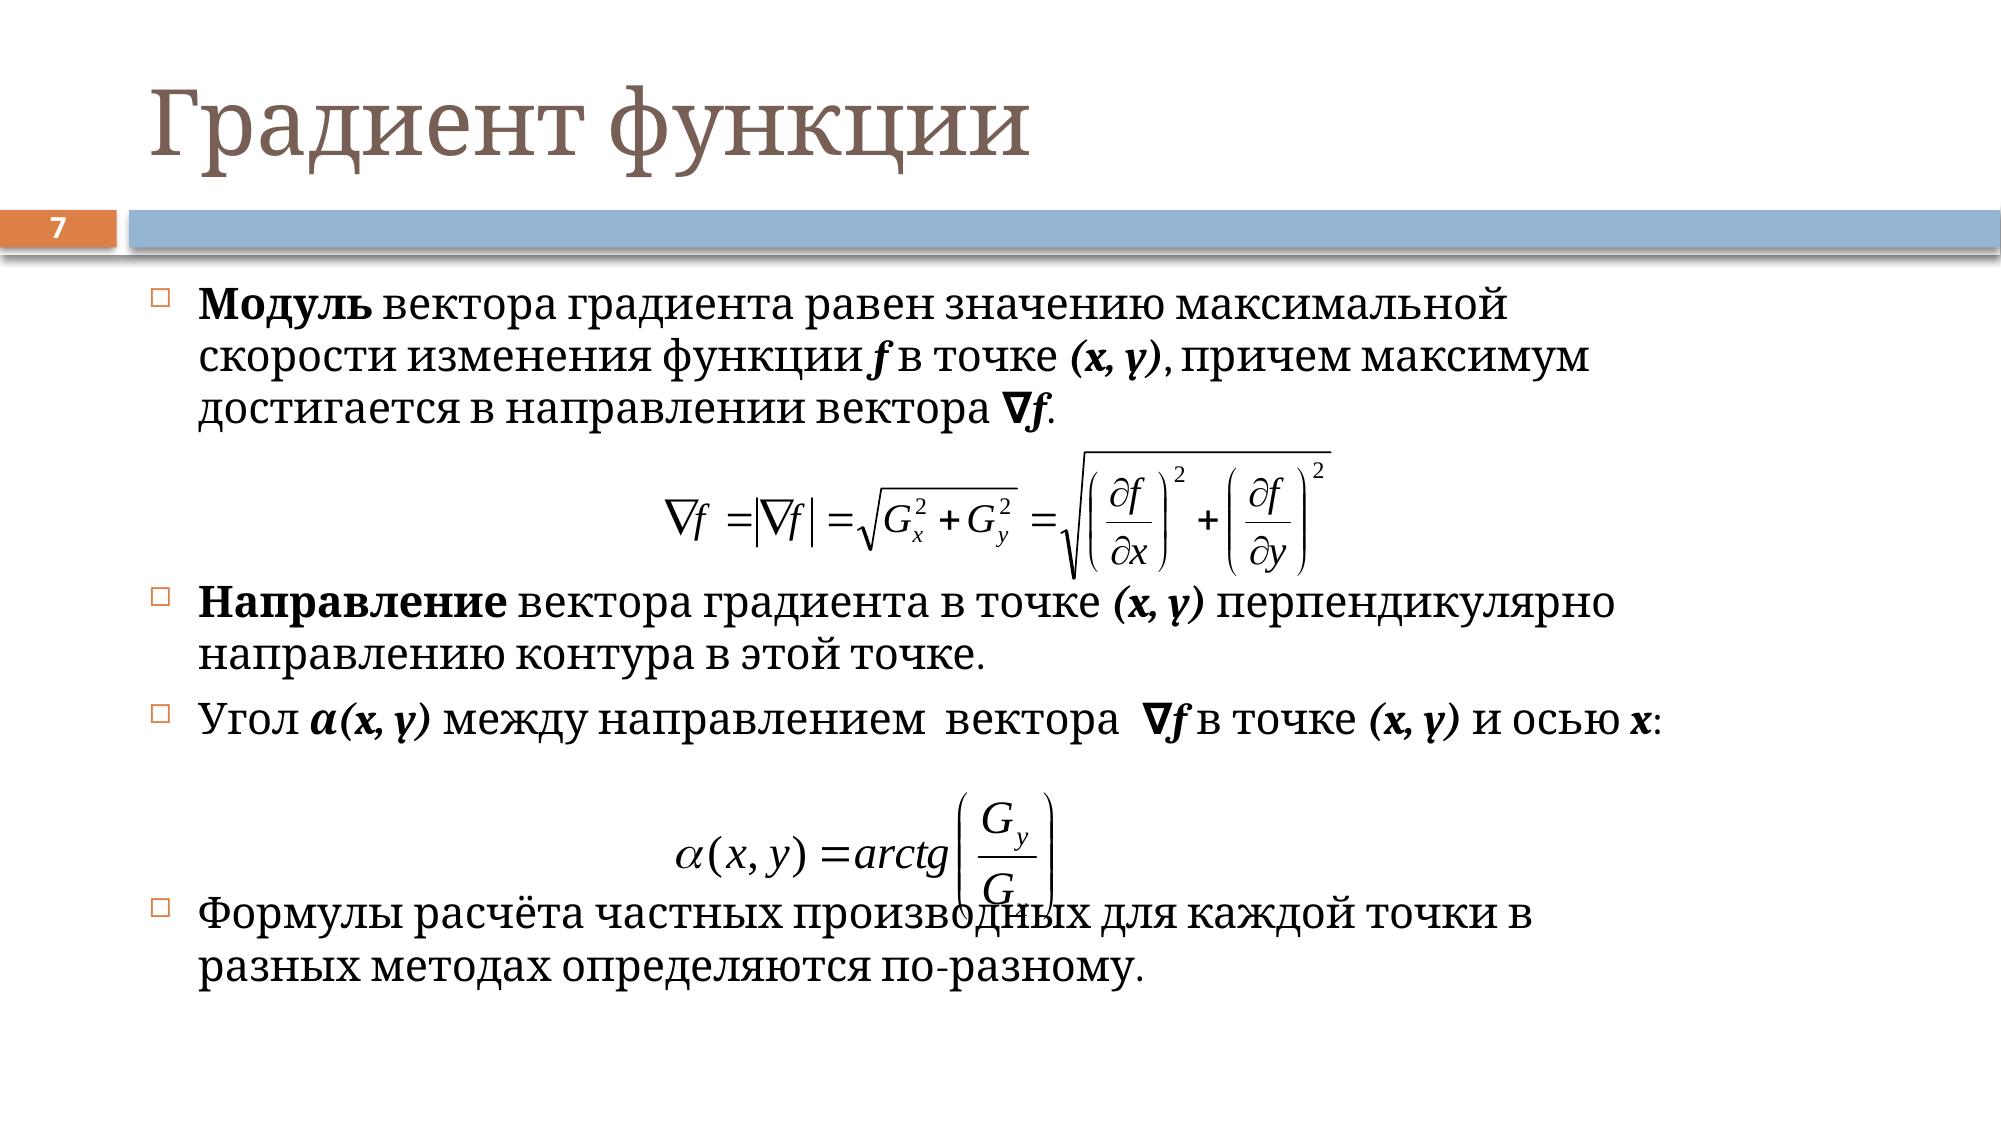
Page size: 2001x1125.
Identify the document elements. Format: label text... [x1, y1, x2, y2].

slide_number 7 [0, 208, 117, 249]
title Градиент функции [133, 37, 1918, 200]
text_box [659, 444, 1341, 587]
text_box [668, 782, 1068, 931]
list Модуль вектора градиента равен значению максимальной скорости изменения функции f в точке (x, y), причем максимум достигается в направлении вектора ∇f. Направление вектора градиента в точке (x, y) перпендикулярно направлению контура в этой точке. Угол α(x, y) между направлением вектора ∇f в точке (x, y) и осью x: Формулы расчёта частных производных для каждой точки в разных методах определяются по-разному. [133, 268, 1688, 1047]
